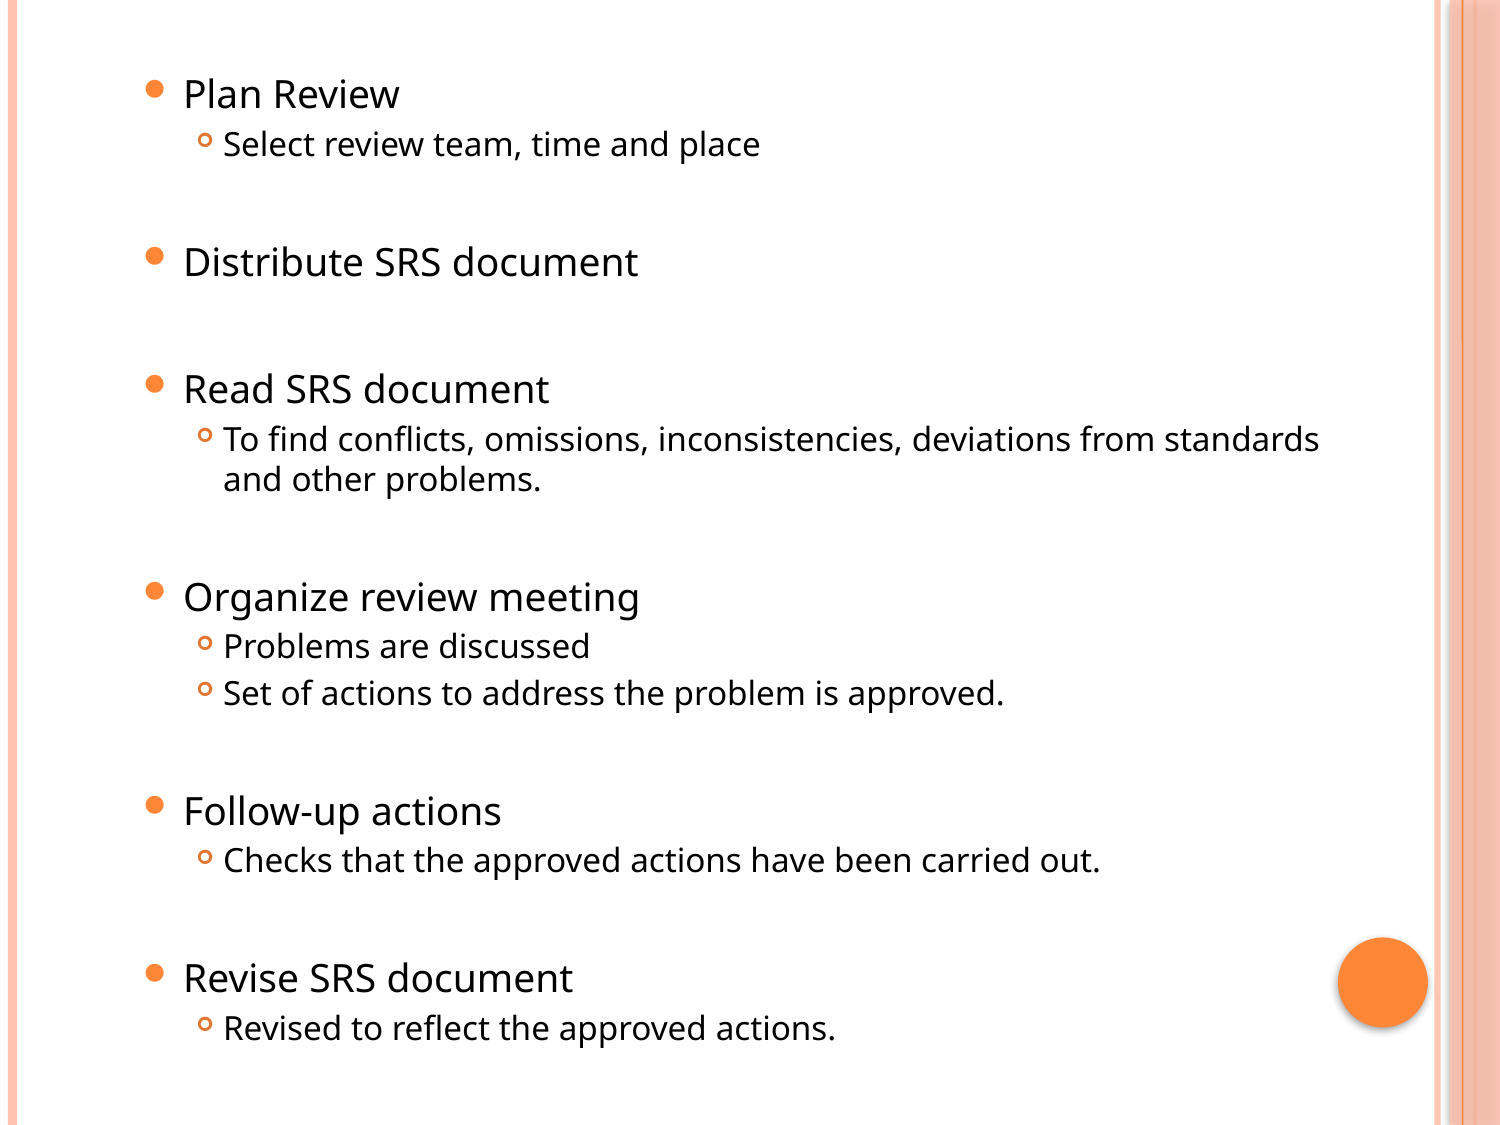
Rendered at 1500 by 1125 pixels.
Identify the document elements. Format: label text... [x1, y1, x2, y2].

list Plan Review Select review team, time and place Distribute SRS document Read SRS document To find conflicts, omissions, inconsistencies, deviations from standards and other problems. Organize review meeting Problems are discussed Set of actions to address the problem is approved. Follow-up actions Checks that the approved actions have been carried out. Revise SRS document Revised to reflect the approved actions. [75, 62, 1400, 1062]
